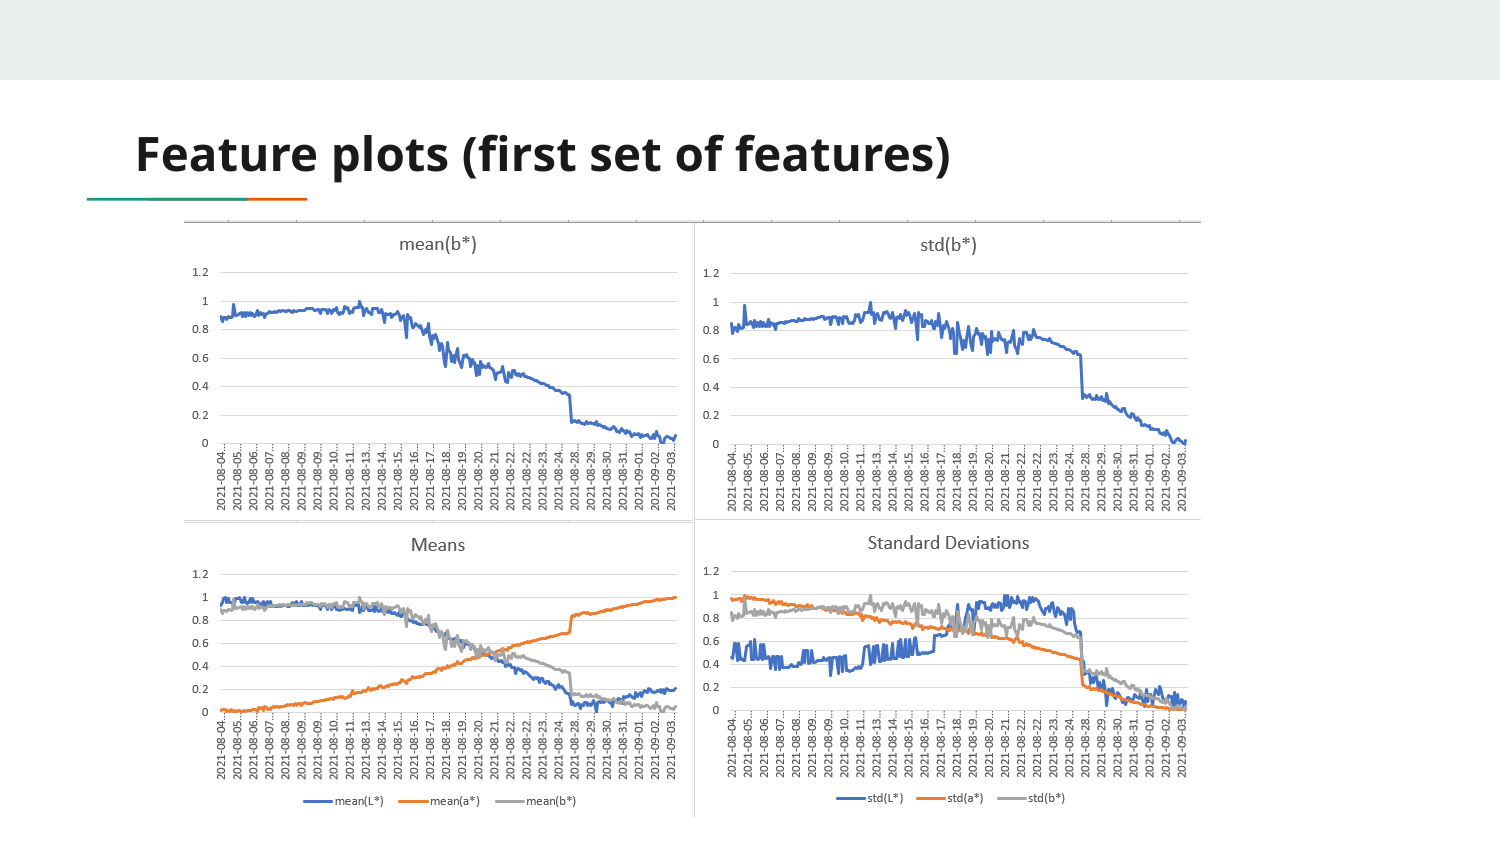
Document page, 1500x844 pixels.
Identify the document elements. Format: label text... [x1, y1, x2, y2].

title Feature plots (first set of features) [119, 109, 1381, 197]
picture [183, 219, 1202, 818]
